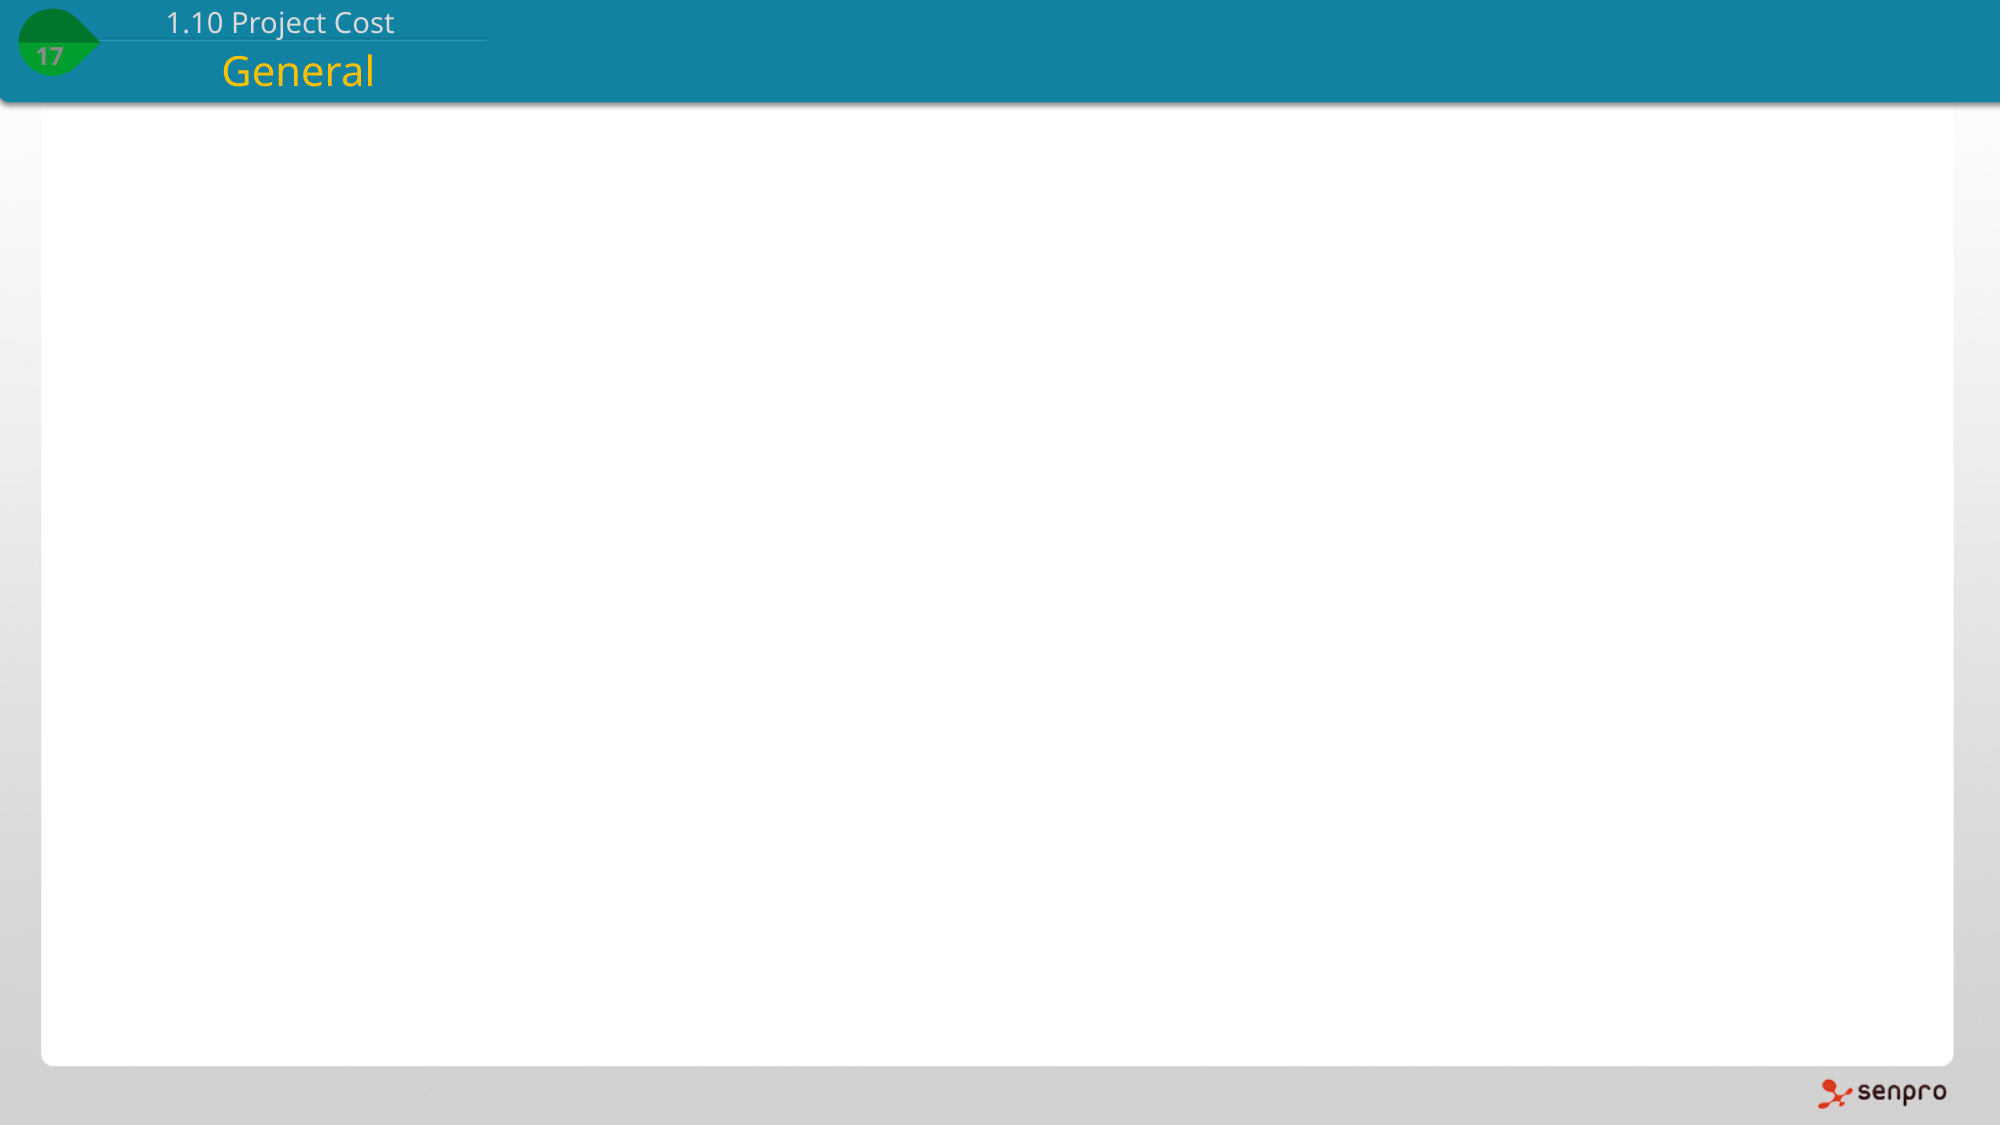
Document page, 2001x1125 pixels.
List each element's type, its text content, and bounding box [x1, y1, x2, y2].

list General [195, 31, 1942, 103]
title 1.10 Project Cost [150, 0, 1075, 48]
picture [0, 0, 2000, 1125]
